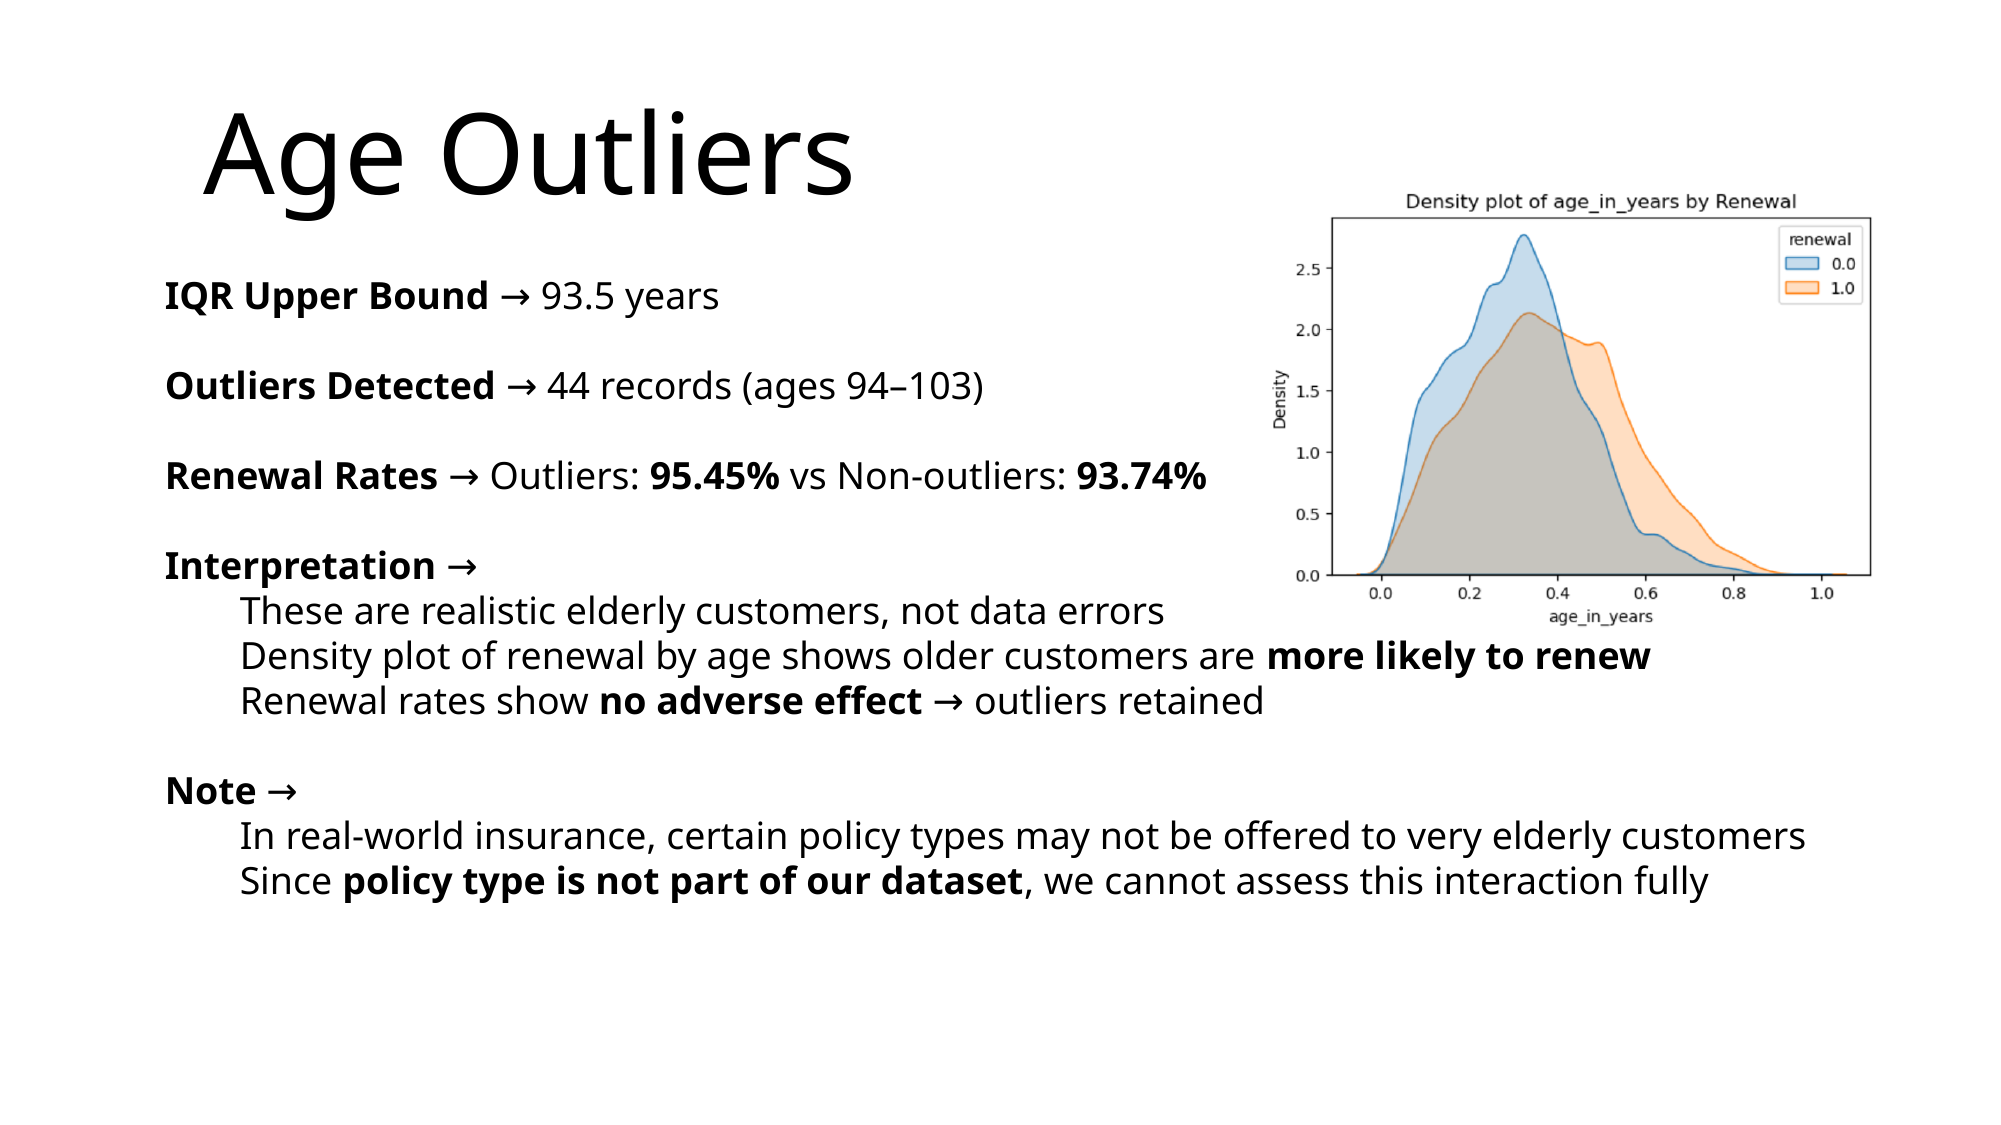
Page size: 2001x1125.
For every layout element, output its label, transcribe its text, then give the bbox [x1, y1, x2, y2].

text_box Age Outliers [188, 74, 872, 225]
picture [1268, 173, 1956, 636]
text_box IQR Upper Bound → 93.5 years Outliers Detected → 44 records (ages 94–103) Renewal Rates → Outliers: 95.45% vs Non-outliers: 93.74% Interpretation → These are realistic elderly customers, not data errors Density plot of renewal by age shows older customers are more likely to renew Renewal rates show no adverse effect → outliers retained Note → In real-world insurance, certain policy types may not be offered to very elderly customers Since policy type is not part of our dataset, we cannot assess this interaction fully [149, 265, 1823, 955]
